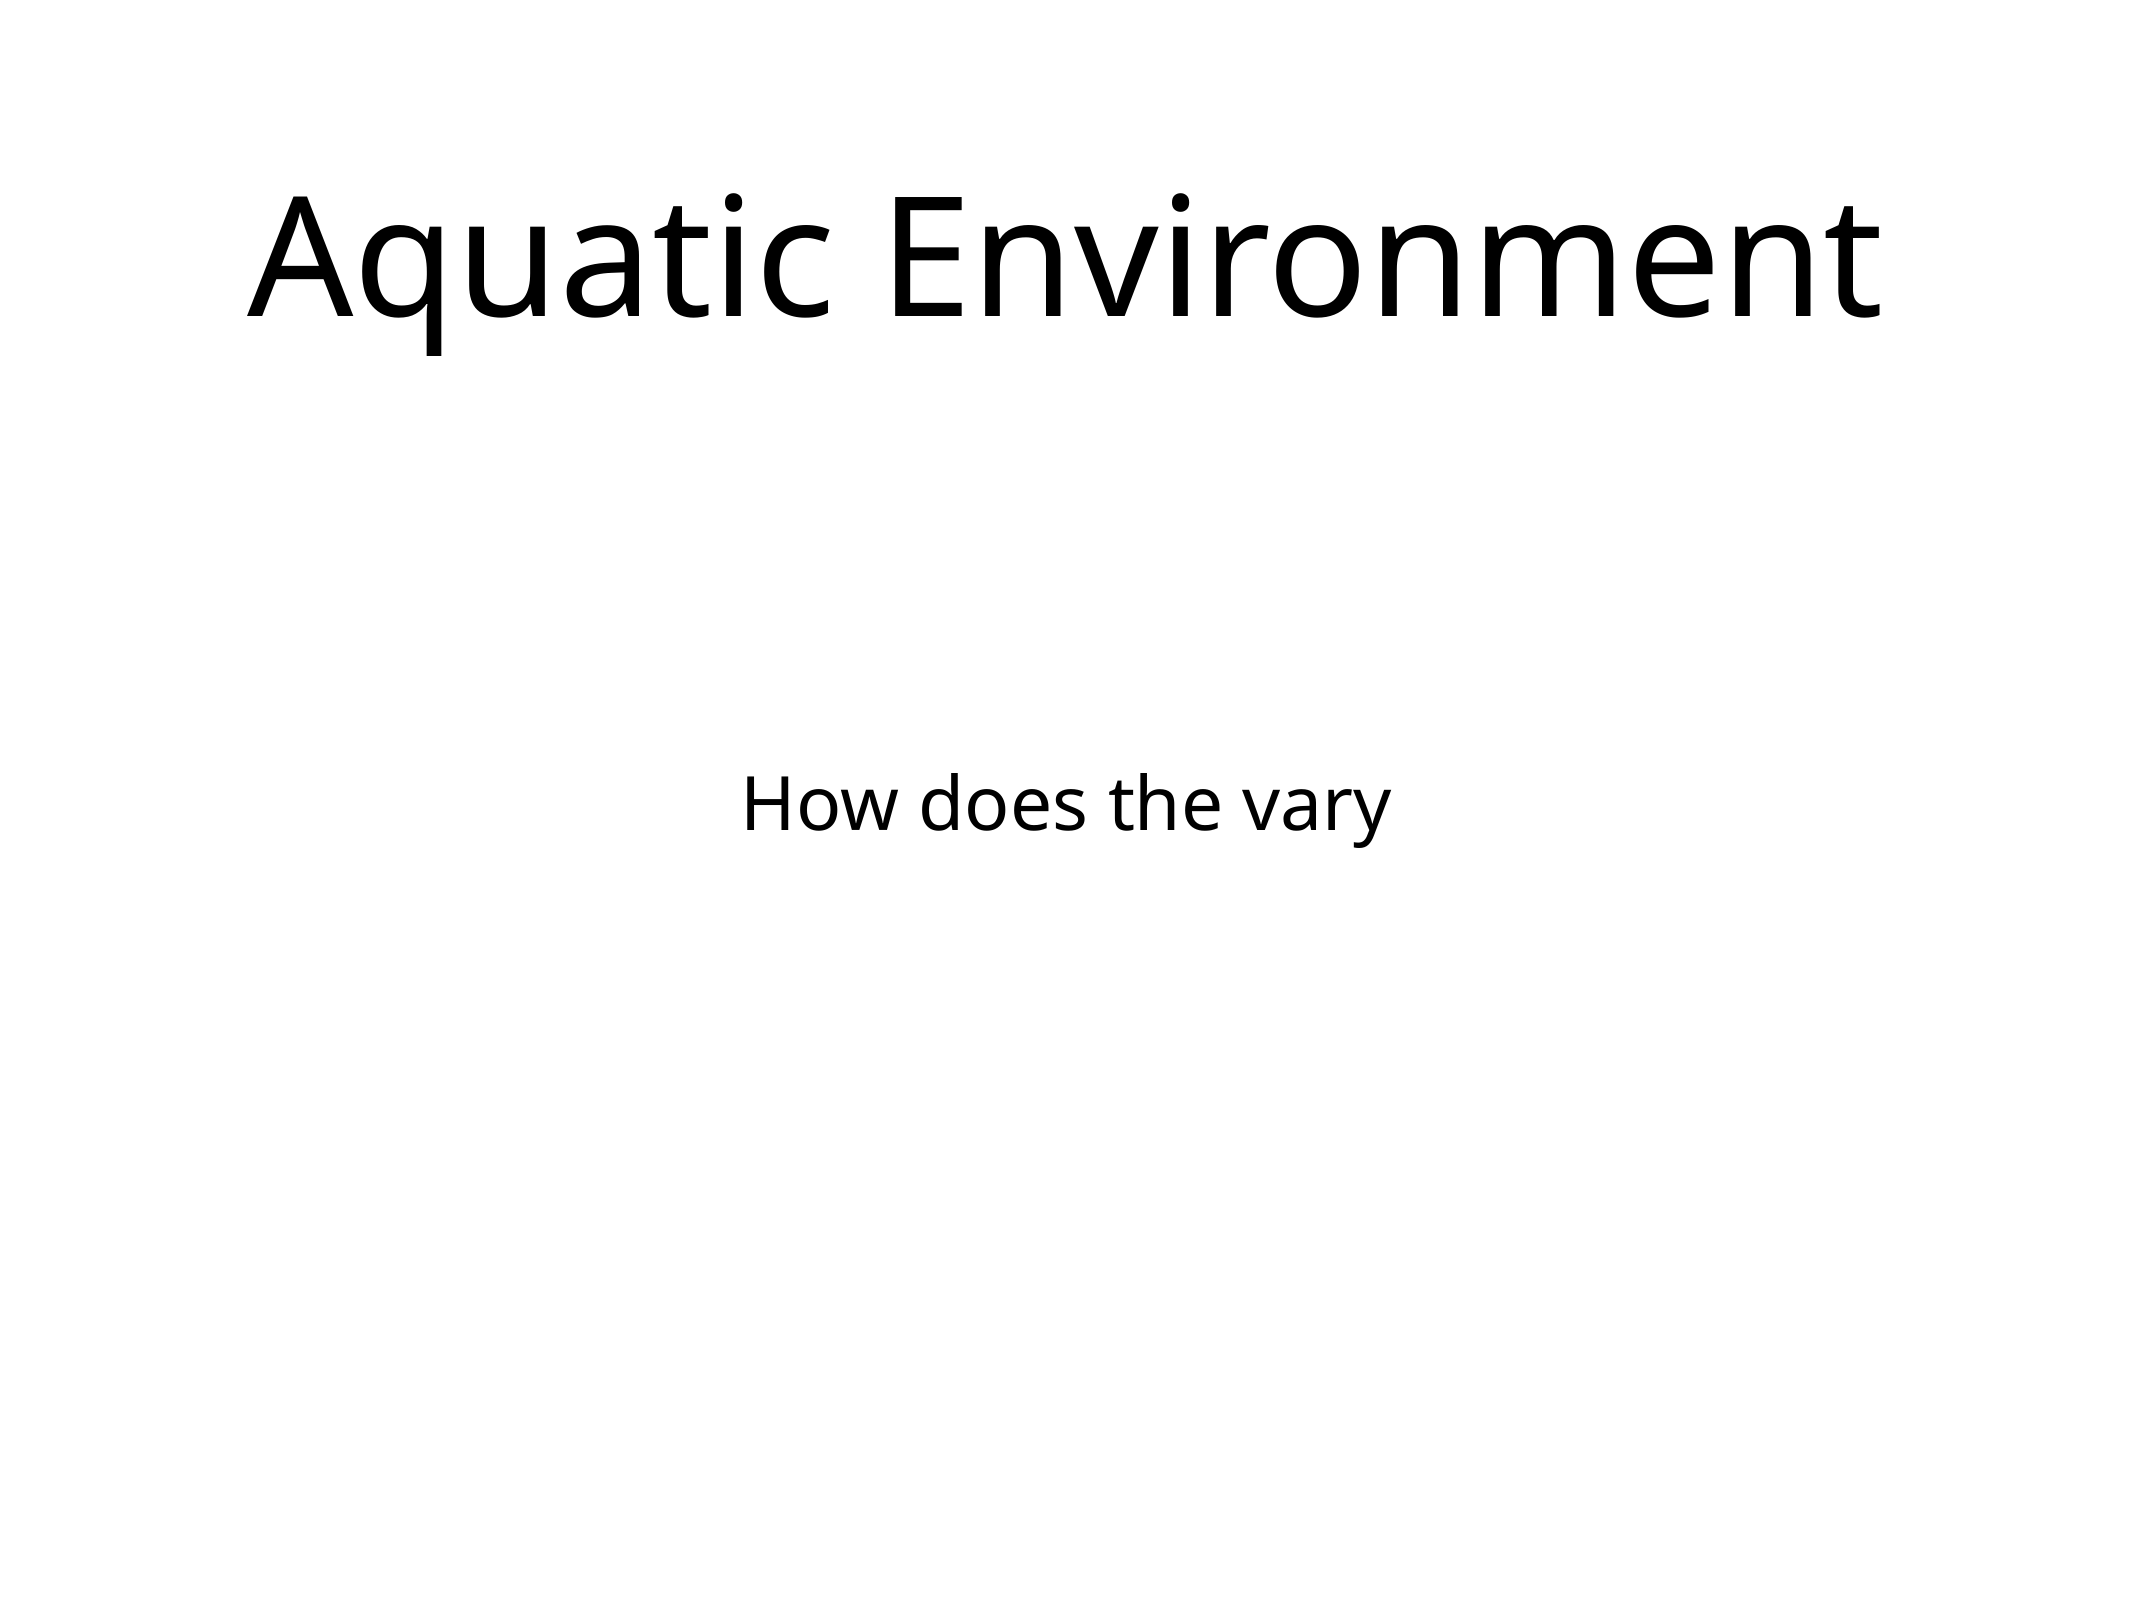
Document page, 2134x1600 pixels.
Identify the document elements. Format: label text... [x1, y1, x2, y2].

text_box How does the vary [732, 746, 1401, 854]
title Aquatic Environment [155, 72, 1978, 428]
